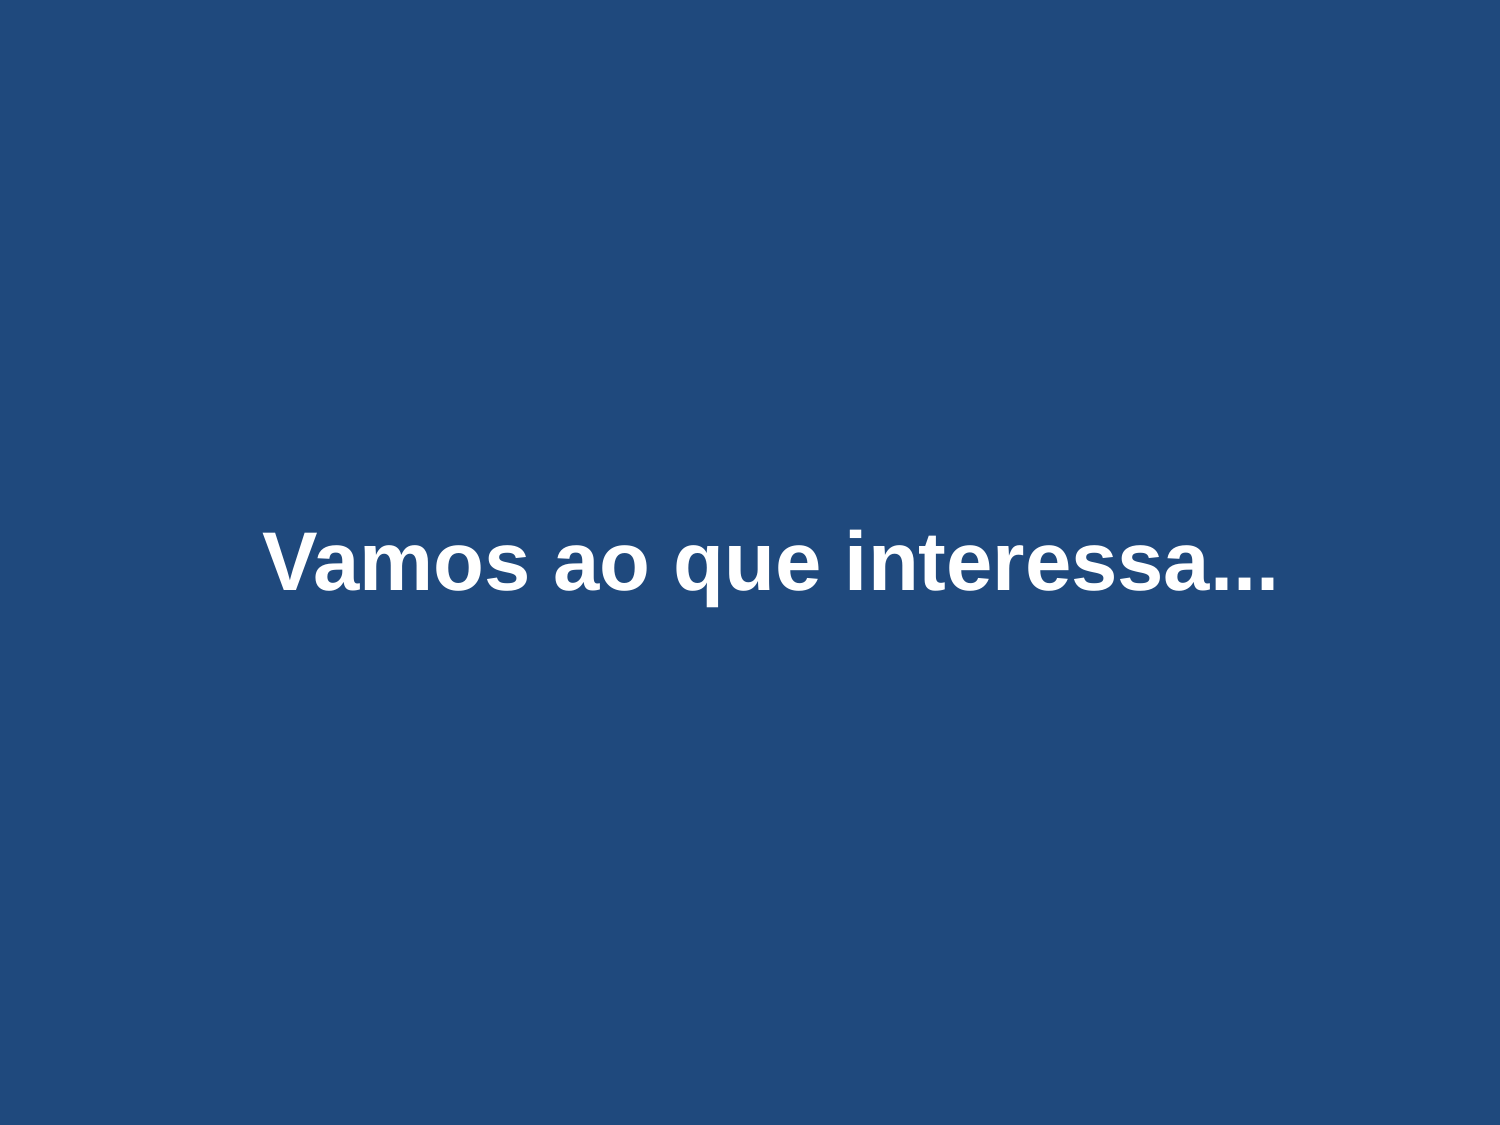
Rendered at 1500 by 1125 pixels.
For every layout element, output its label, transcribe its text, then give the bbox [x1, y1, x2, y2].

text_box Vamos ao que interessa... [247, 499, 1296, 615]
